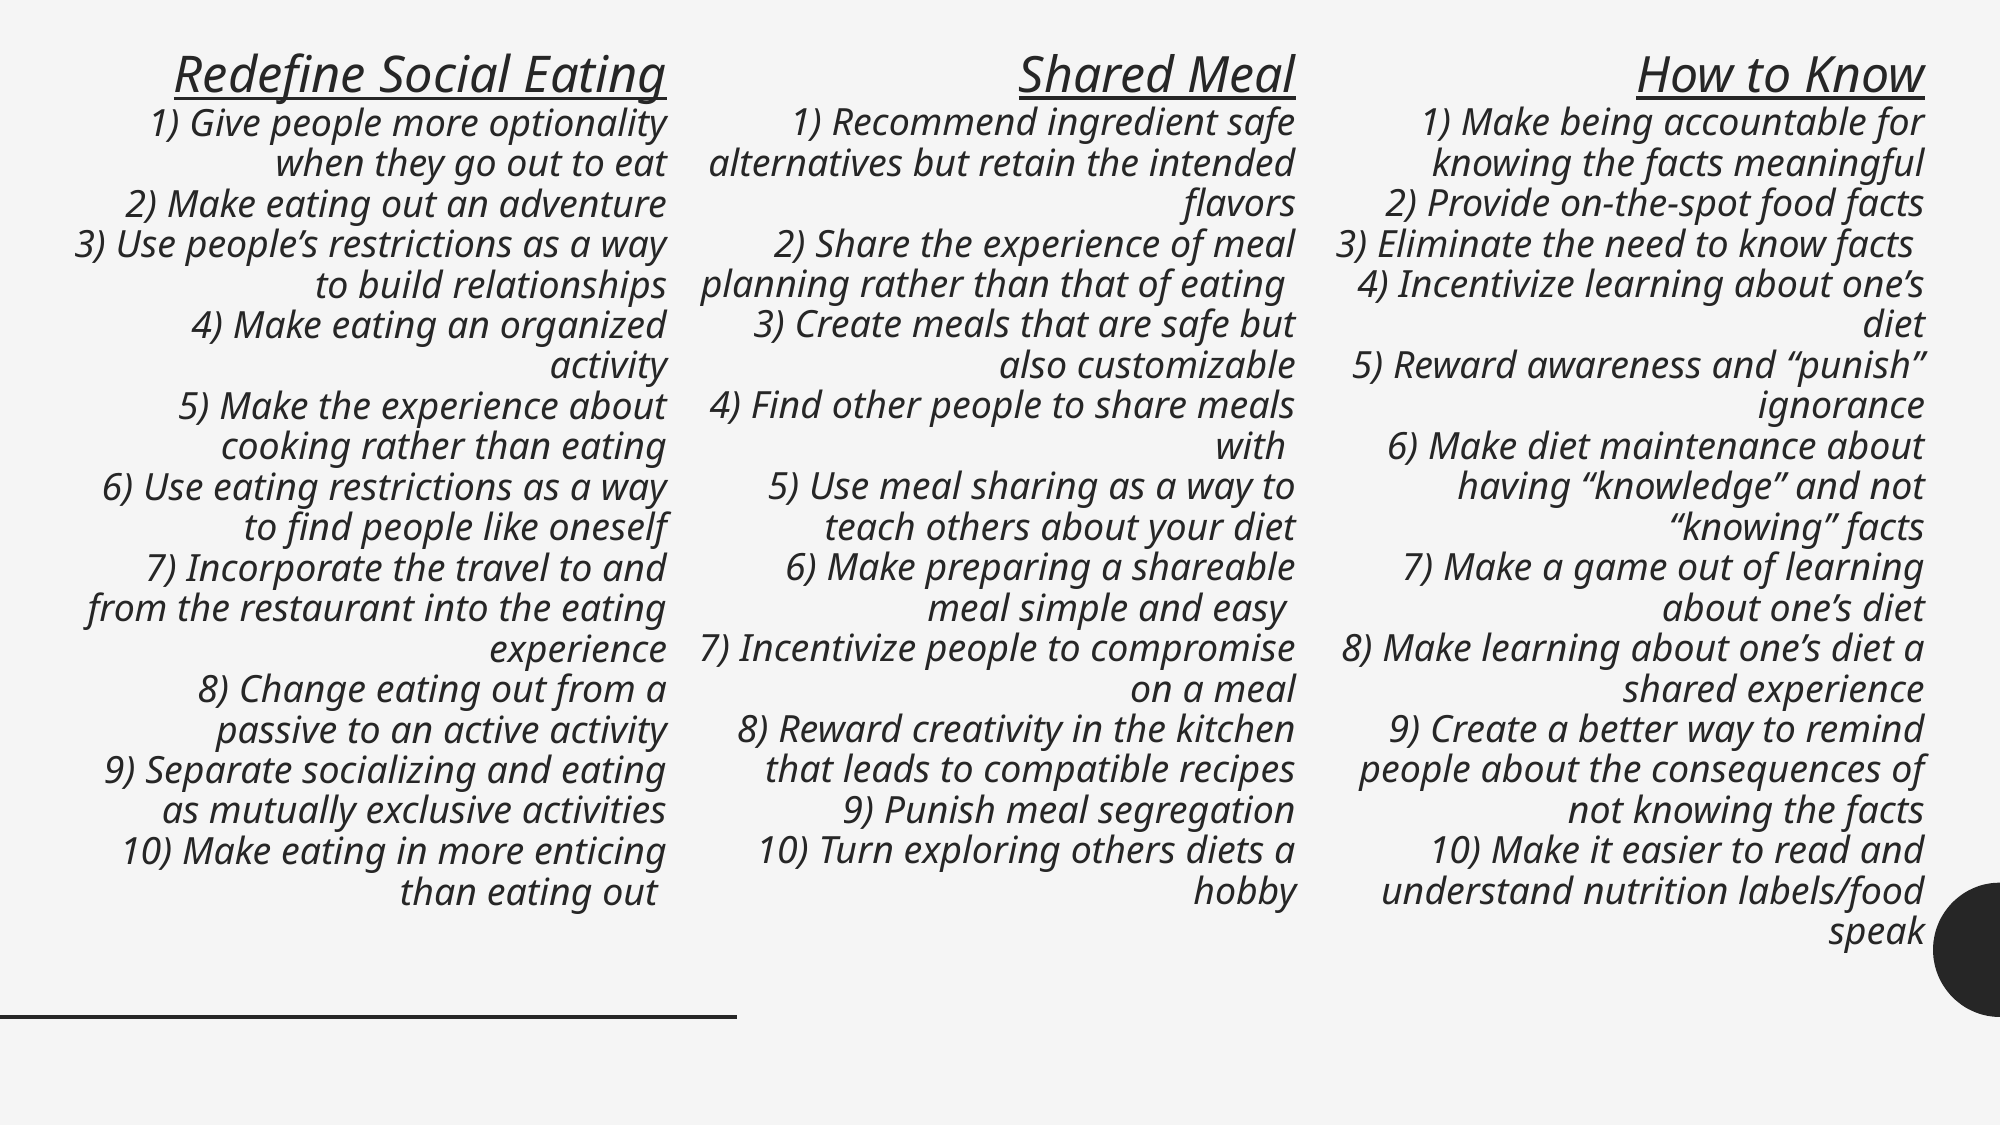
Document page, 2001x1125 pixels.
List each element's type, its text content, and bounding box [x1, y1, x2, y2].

text_box Shared Meal 1) Recommend ingredient safe alternatives but retain the intended flavors 2) Share the experience of meal planning rather than that of eating 3) Create meals that are safe but also customizable 4) Find other people to share meals with 5) Use meal sharing as a way to teach others about your diet 6) Make preparing a shareable meal simple and easy 7) Incentivize people to compromise on a meal 8) Reward creativity in the kitchen that leads to compatible recipes 9) Punish meal segregation 10) Turn exploring others diets a hobby [682, 41, 1311, 855]
title Redefine Social Eating 1) Give people more optionality when they go out to eat 2) Make eating out an adventure 3) Use people’s restrictions as a way to build relationships 4) Make eating an organized activity 5) Make the experience about cooking rather than eating 6) Use eating restrictions as a way to find people like oneself 7) Incorporate the travel to and from the restaurant into the eating experience 8) Change eating out from a passive to an active activity 9) Separate socializing and eating as mutually exclusive activities 10) Make eating in more enticing than eating out [53, 41, 682, 855]
text_box How to Know 1) Make being accountable for knowing the facts meaningful 2) Provide on-the-spot food facts 3) Eliminate the need to know facts 4) Incentivize learning about one’s diet 5) Reward awareness and “punish” ignorance 6) Make diet maintenance about having “knowledge” and not “knowing” facts 7) Make a game out of learning about one’s diet 8) Make learning about one’s diet a shared experience 9) Create a better way to remind people about the consequences of not knowing the facts 10) Make it easier to read and understand nutrition labels/food speak [1311, 41, 1941, 855]
